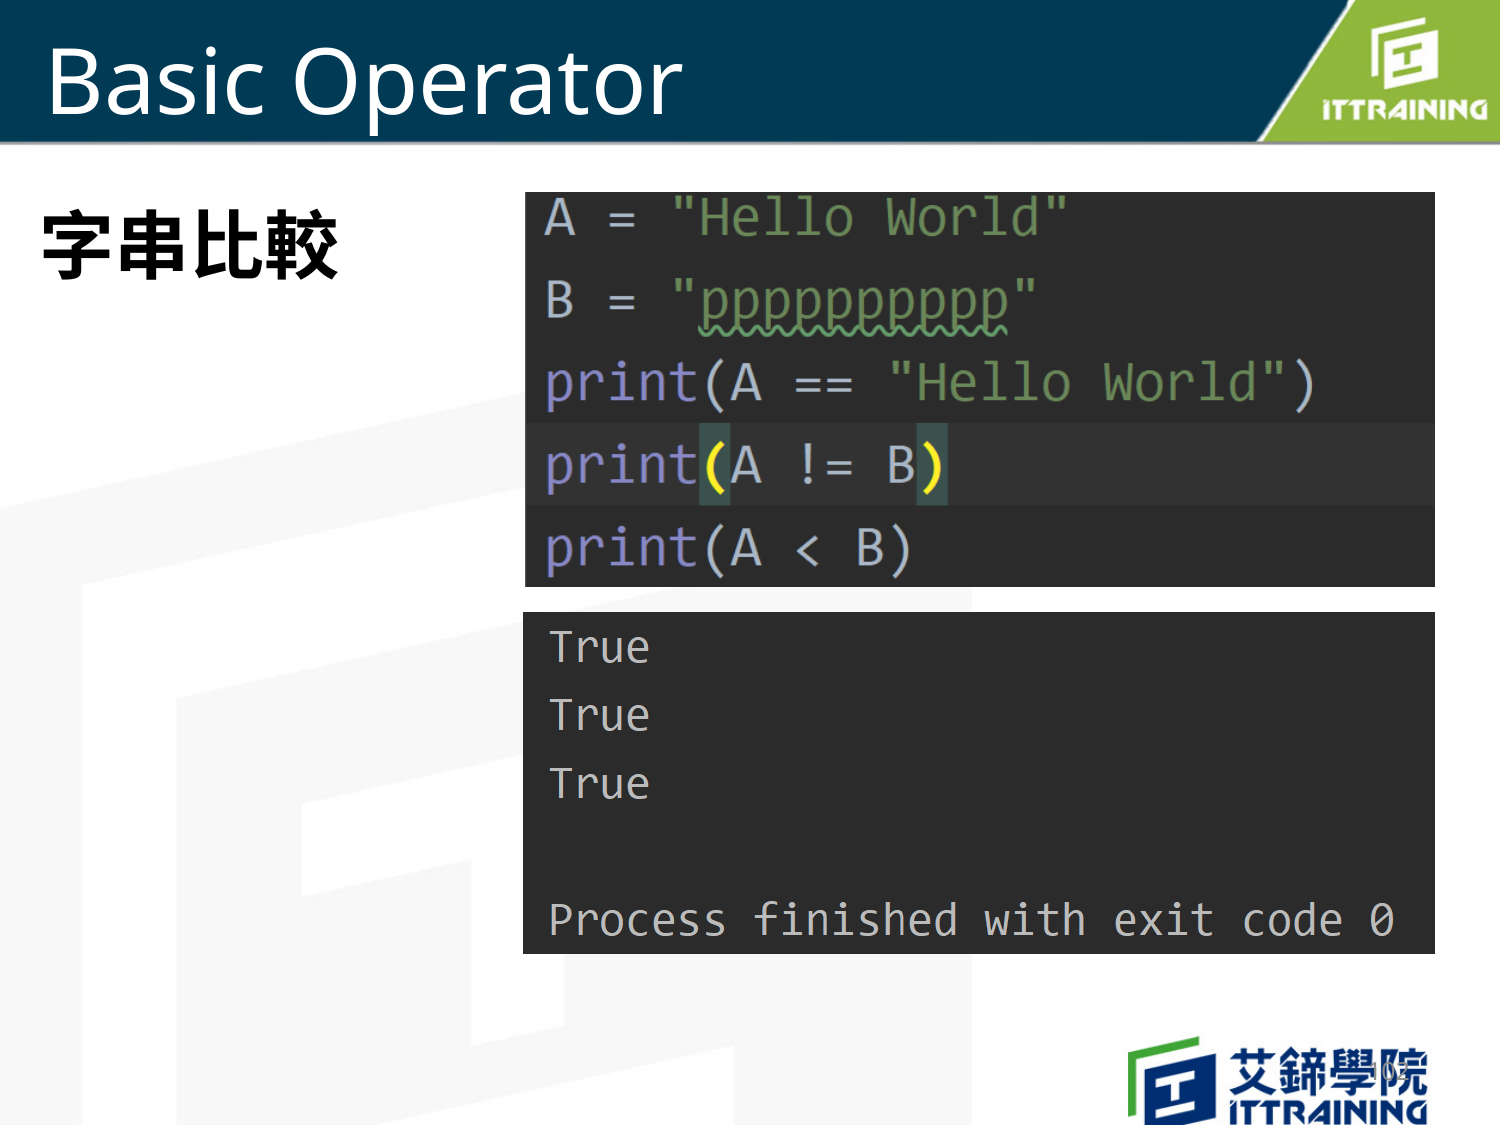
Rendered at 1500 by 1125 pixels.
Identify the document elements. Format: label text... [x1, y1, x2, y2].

title Basic Operator [29, 0, 1380, 172]
slide_number 102 [1074, 1042, 1425, 1103]
picture [0, 0, 1500, 1125]
list 字串比較 [24, 191, 1375, 934]
